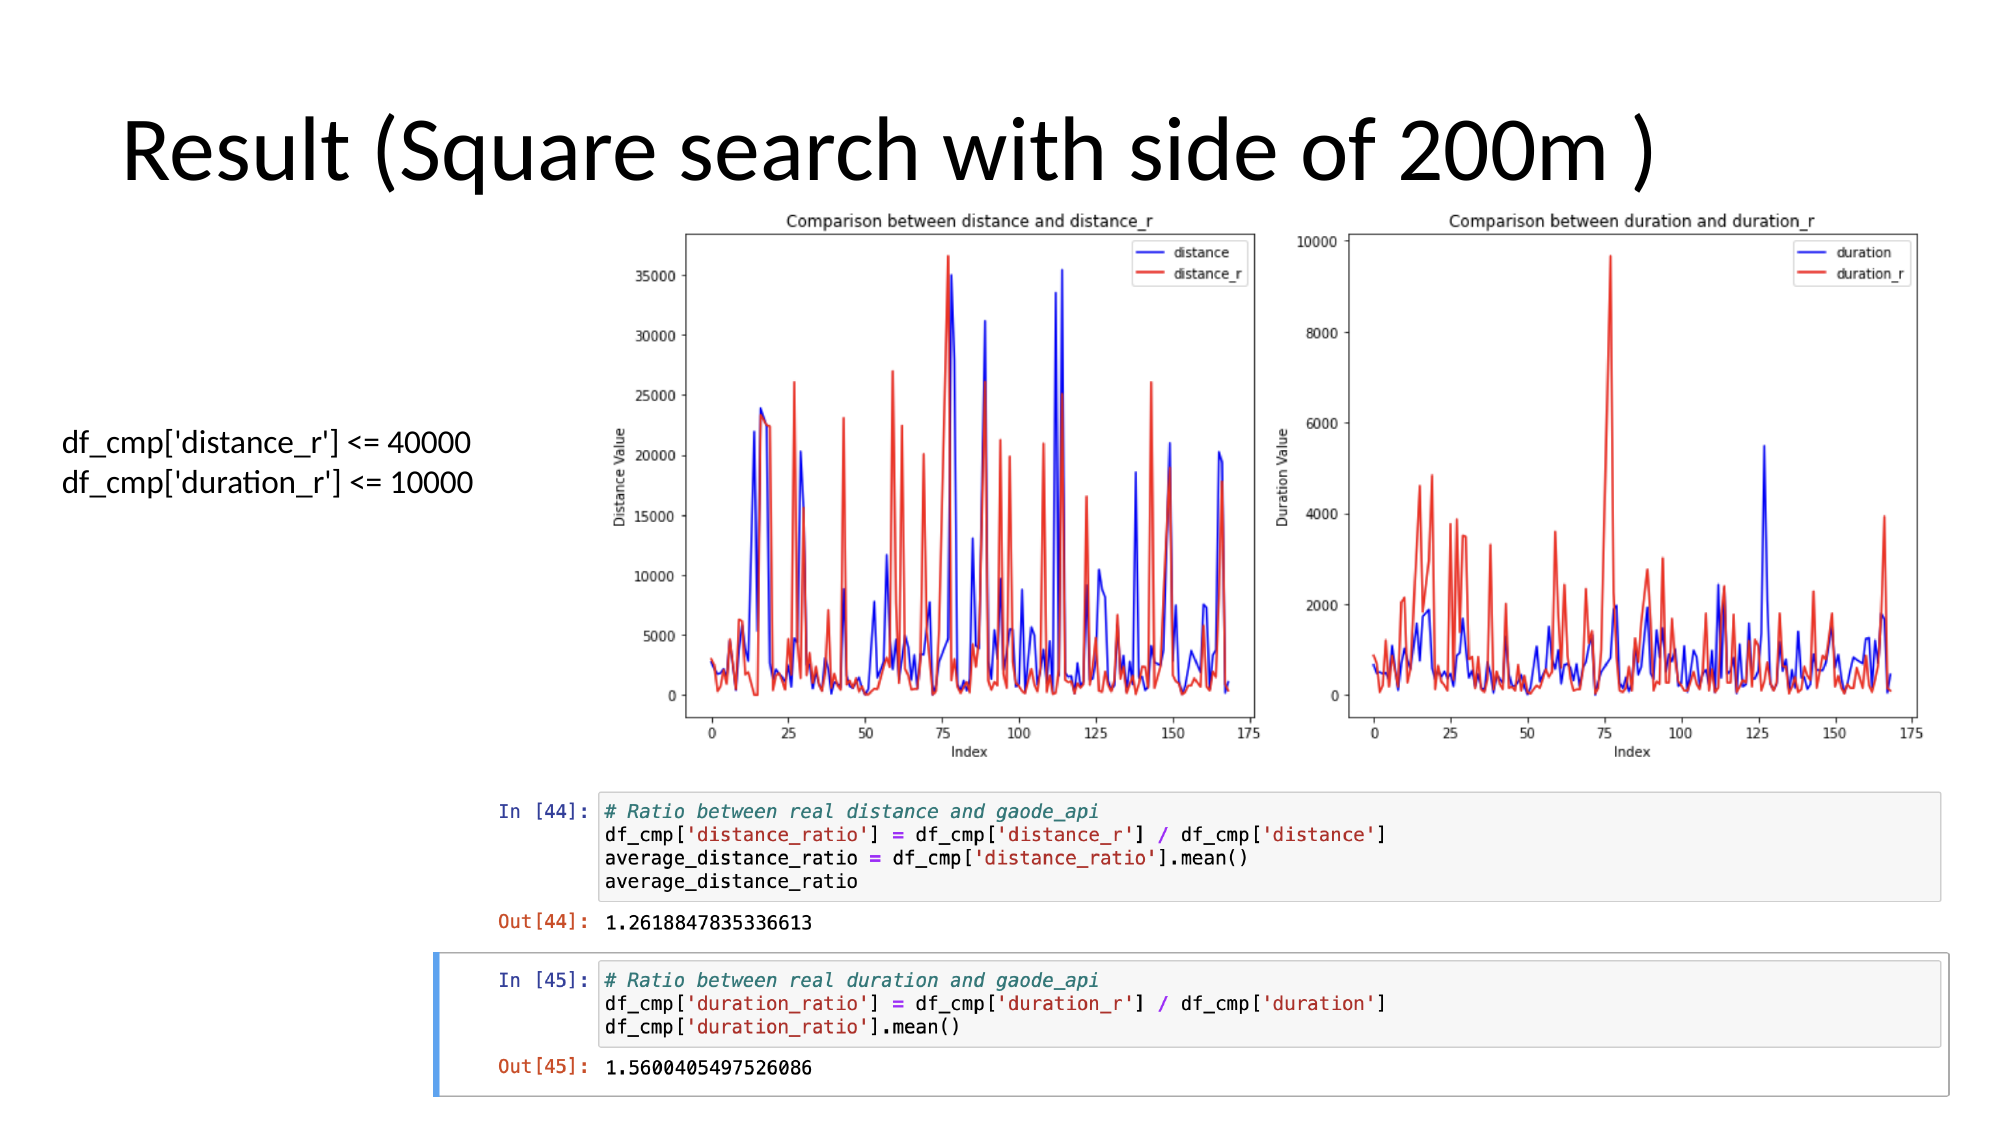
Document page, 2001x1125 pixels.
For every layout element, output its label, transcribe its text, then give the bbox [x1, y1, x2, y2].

text_box df_cmp['distance_r'] <= 40000 df_cmp['duration_r'] <= 10000 [47, 412, 426, 713]
title Result (Square search with side of 200m ) [106, 42, 1832, 260]
picture [426, 203, 1964, 1114]
